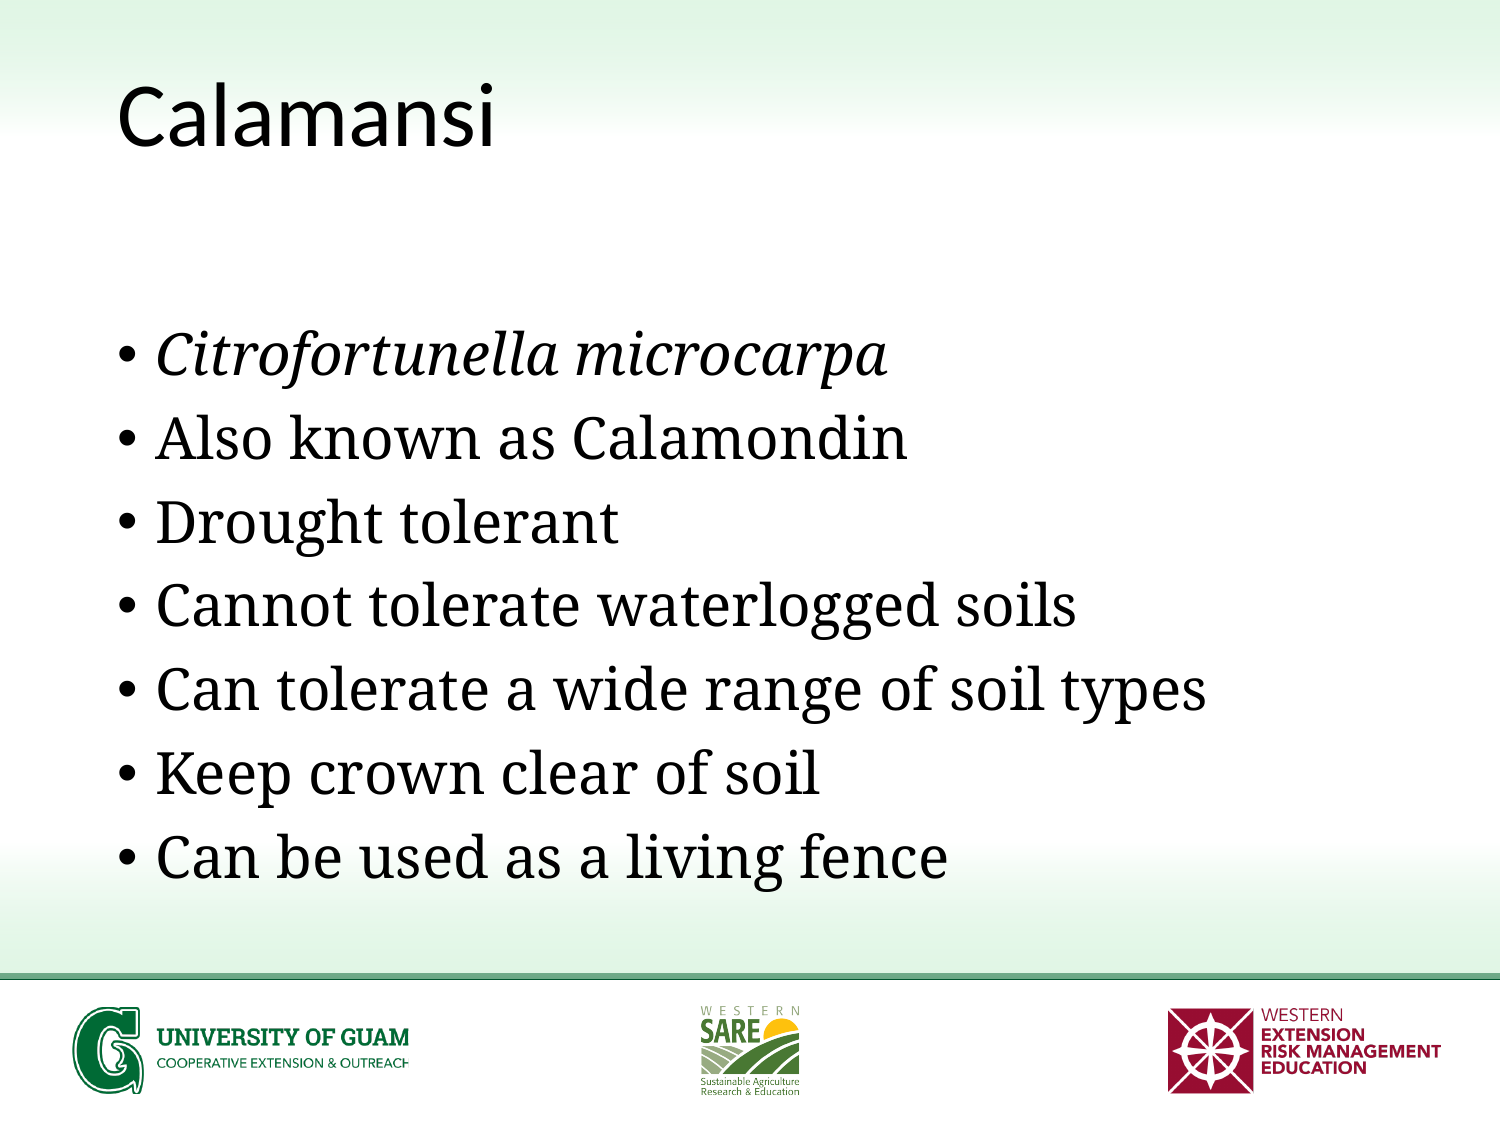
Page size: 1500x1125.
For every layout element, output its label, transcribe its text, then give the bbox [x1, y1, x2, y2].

list Citrofortunella microcarpa Also known as Calamondin Drought tolerant Cannot tolerate waterlogged soils Can tolerate a wide range of soil types Keep crown clear of soil Can be used as a living fence [103, 226, 1397, 1014]
picture [689, 1014, 811, 1107]
picture [1168, 1008, 1441, 1094]
title Calamansi [103, 59, 1397, 226]
